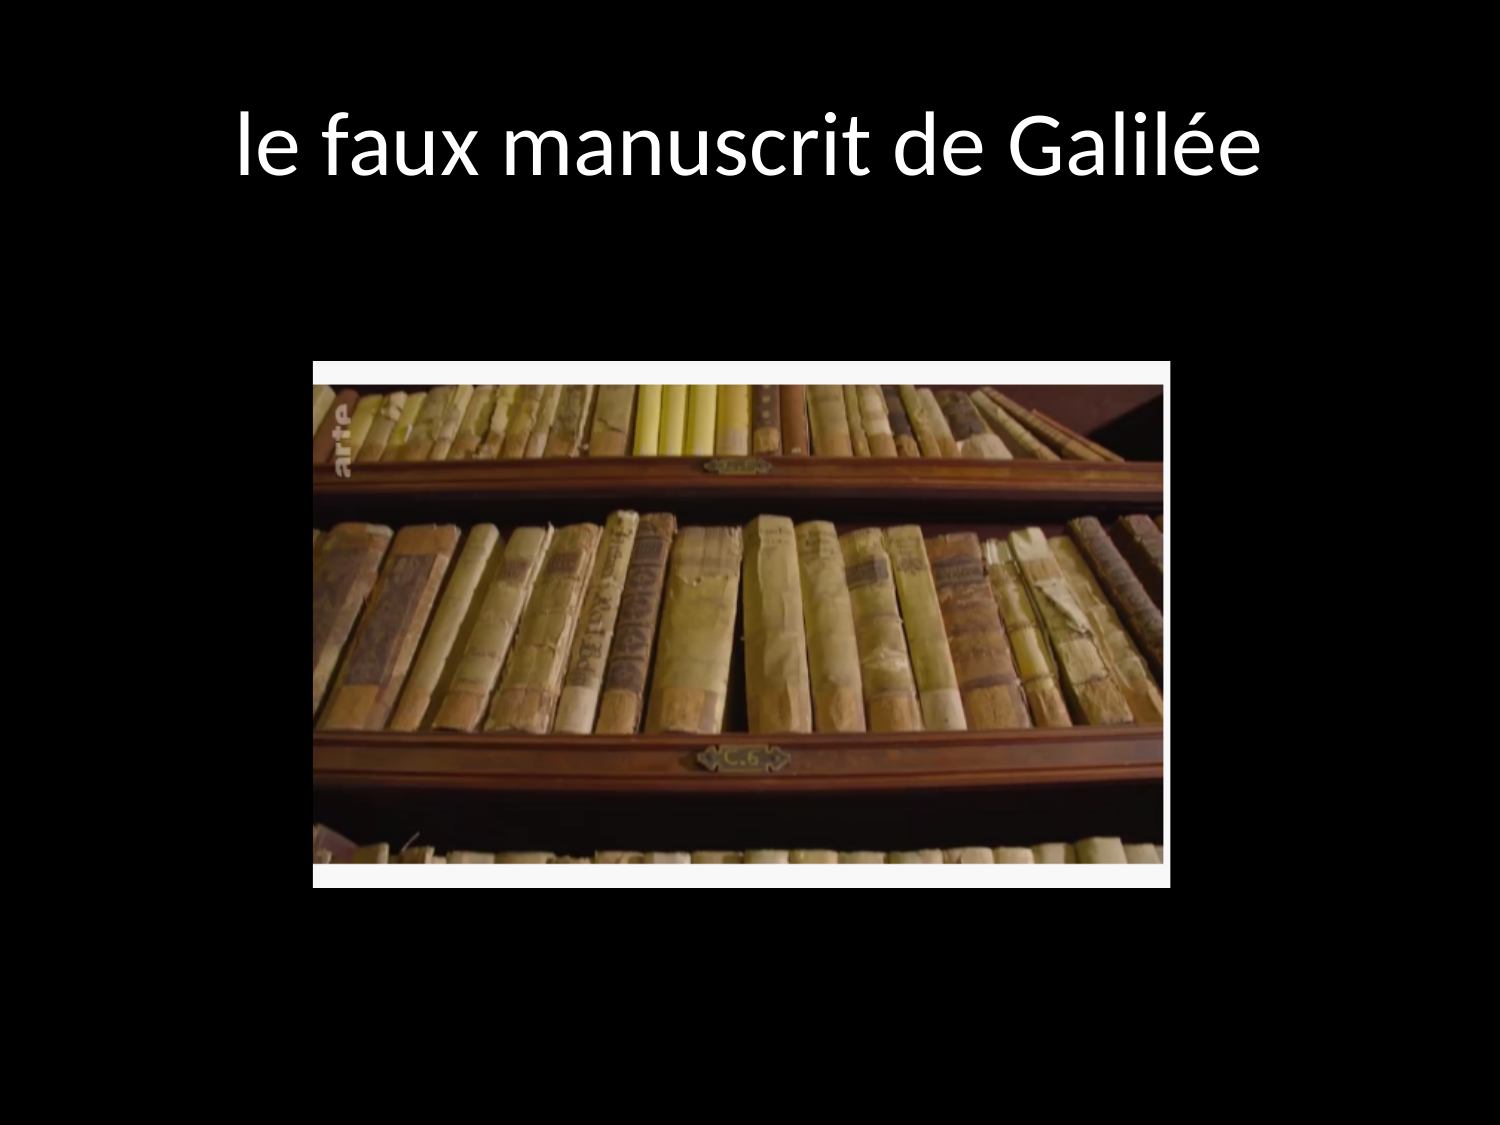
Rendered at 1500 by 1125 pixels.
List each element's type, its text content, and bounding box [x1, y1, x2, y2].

title le faux manuscrit de Galilée [75, 45, 1425, 233]
picture [312, 361, 1171, 888]
